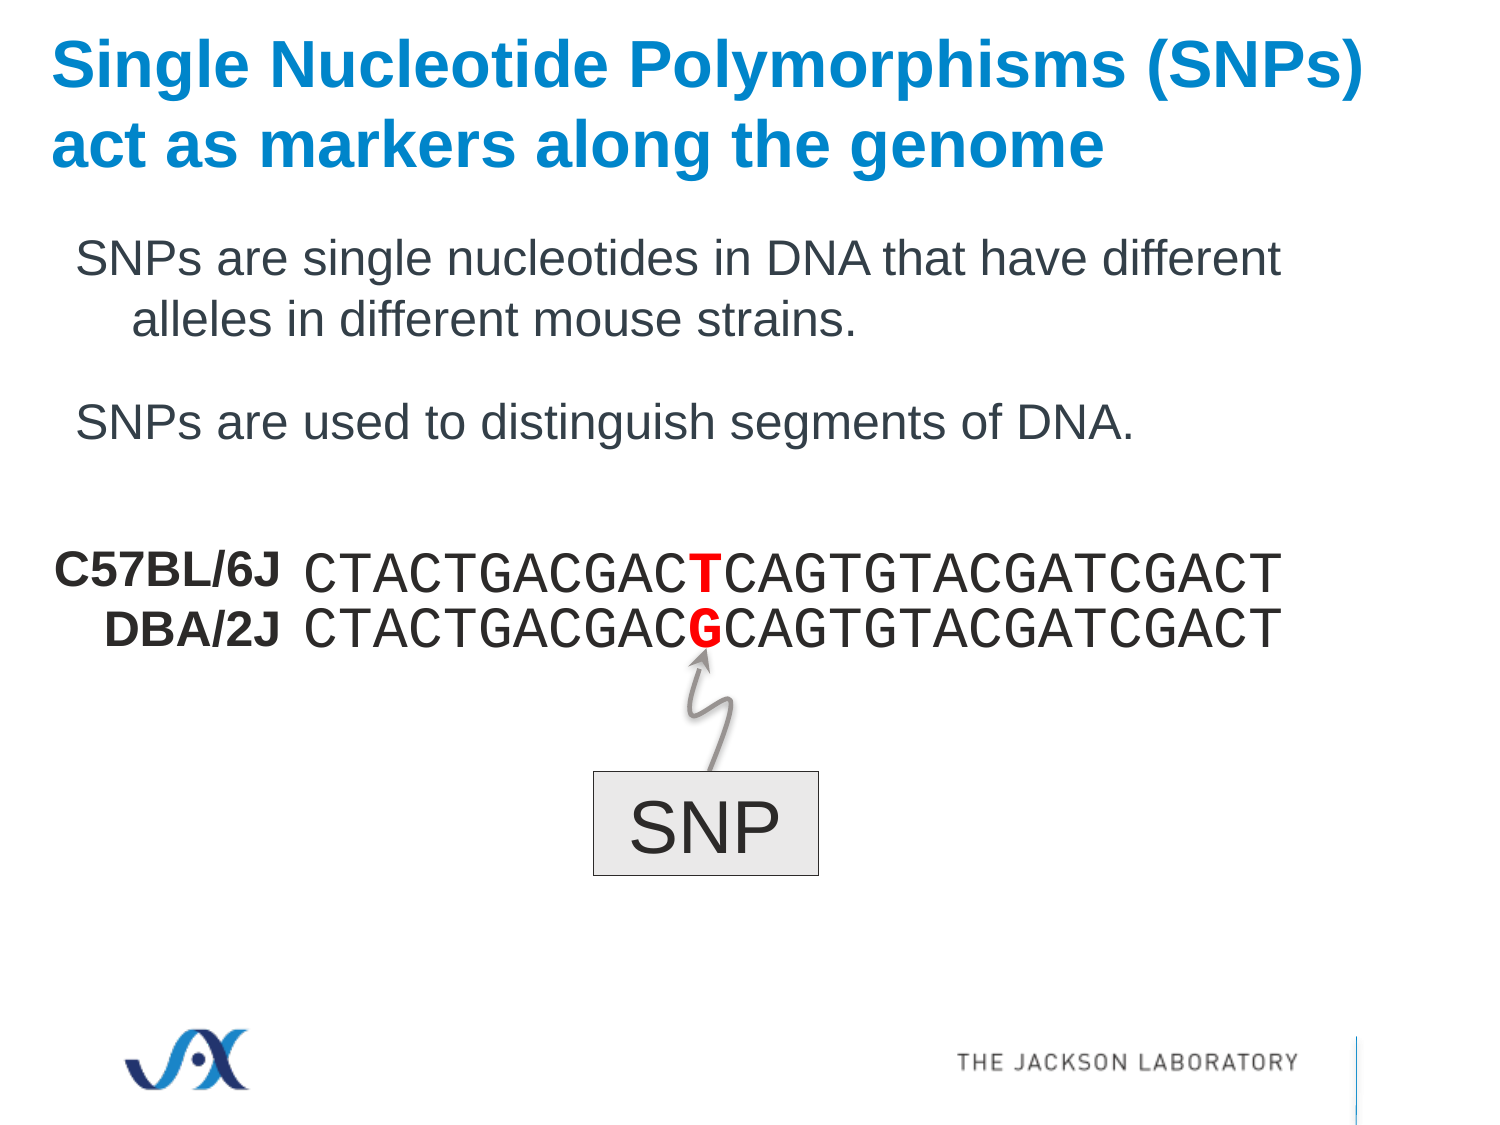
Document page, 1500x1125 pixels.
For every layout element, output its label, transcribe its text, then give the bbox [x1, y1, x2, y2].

title Single Nucleotide Polymorphisms (SNPs) act as markers along the genome [50, 93, 1448, 189]
list SNPs are single nucleotides in DNA that have different alleles in different mouse strains. SNPs are used to distinguish segments of DNA. [75, 216, 1425, 1005]
text_box [688, 648, 732, 771]
picture [110, 1011, 268, 1106]
picture [957, 1051, 1300, 1076]
text_box CTACTGACGACGCAGTGTACGATCGACT [296, 581, 1326, 667]
text_box SNP [593, 771, 819, 876]
text_box CTACTGACGACTCAGTGTACGATCGACT [288, 526, 1326, 581]
text_box C57BL/6J DBA/2J [30, 528, 296, 724]
